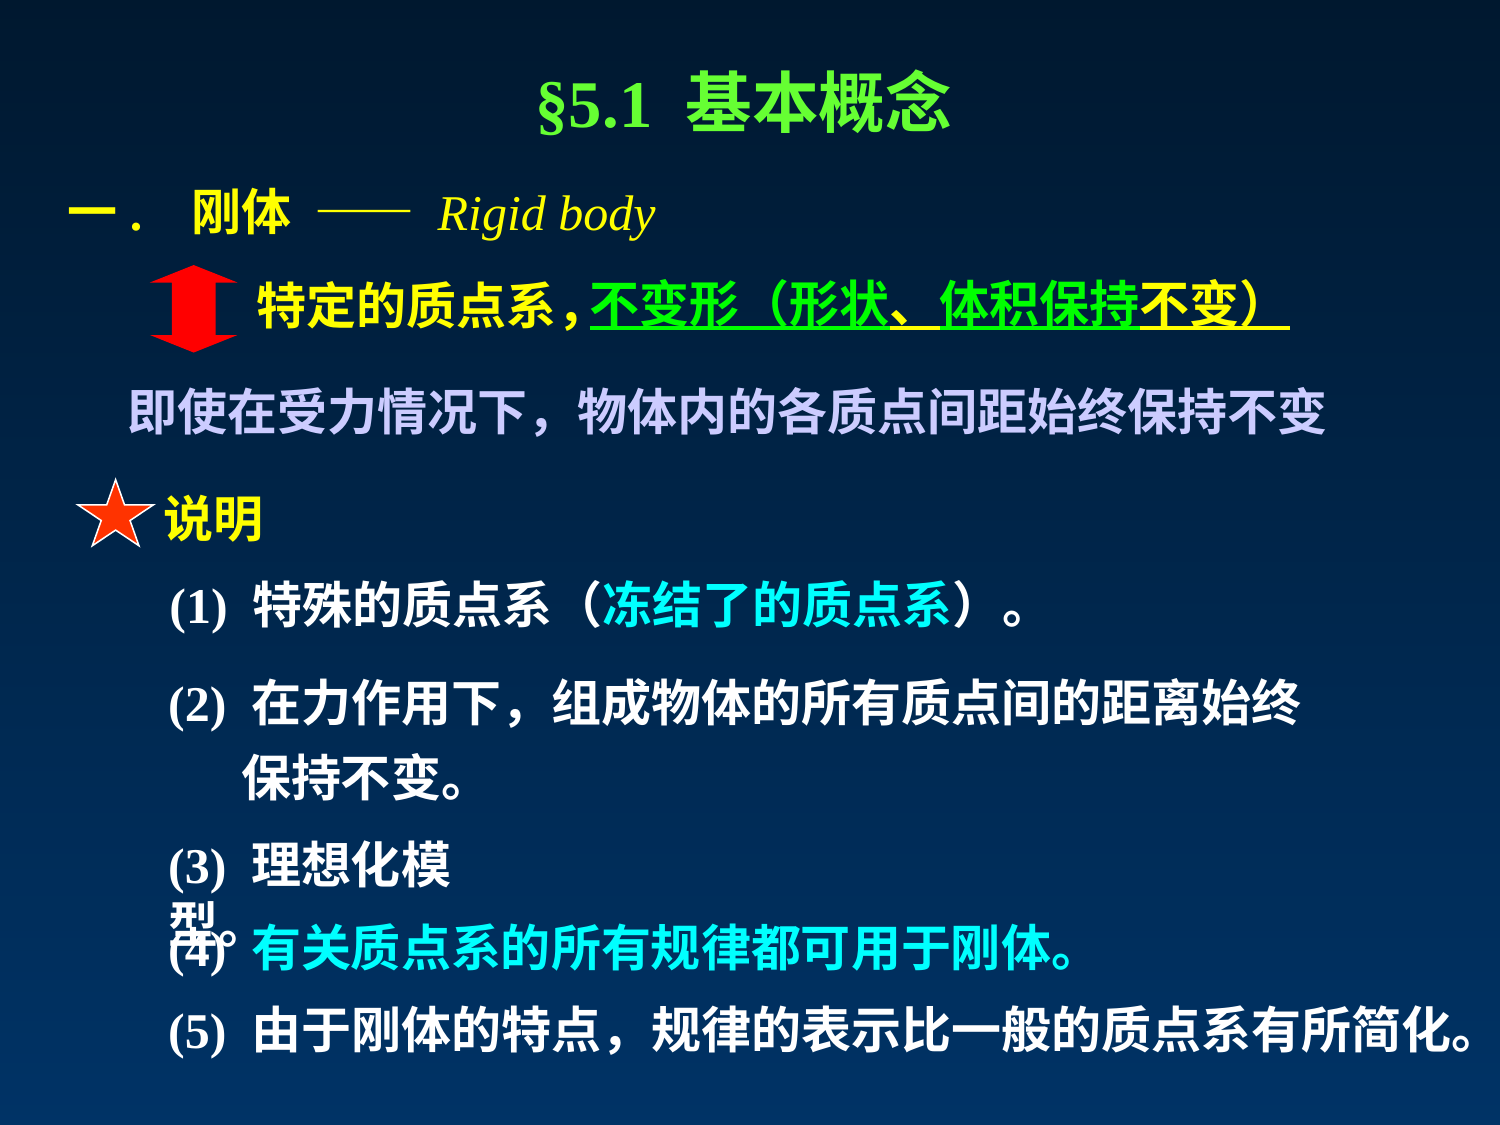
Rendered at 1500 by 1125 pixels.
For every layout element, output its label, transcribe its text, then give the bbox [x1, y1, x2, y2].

text_box (1) 特殊的质点系（冻结了的质点系）。 [154, 566, 1079, 642]
text_box (2) 在力作用下，组成物体的所有质点间的距离始终保持不变。 [153, 649, 1341, 814]
text_box 特定的质点系， [242, 266, 805, 342]
text_box 即使在受力情况下，物体内的各质点间距始终保持不变 [112, 373, 1500, 449]
text_box §5.1 基本概念 [41, 53, 1447, 149]
text_box 一. 刚体 —— Rigid body [53, 172, 779, 248]
text_box [149, 265, 238, 353]
text_box (5) 由于刚体的特点，规律的表示比一般的质点系有所简化。 [153, 991, 1500, 1067]
text_box [77, 479, 154, 546]
text_box (3) 理想化模型。 [153, 826, 564, 908]
text_box 说明 [95, 479, 332, 555]
text_box 不变形（形状、体积保持不变） [574, 265, 1341, 340]
text_box (4) 有关质点系的所有规律都可用于刚体。 [153, 908, 1329, 984]
